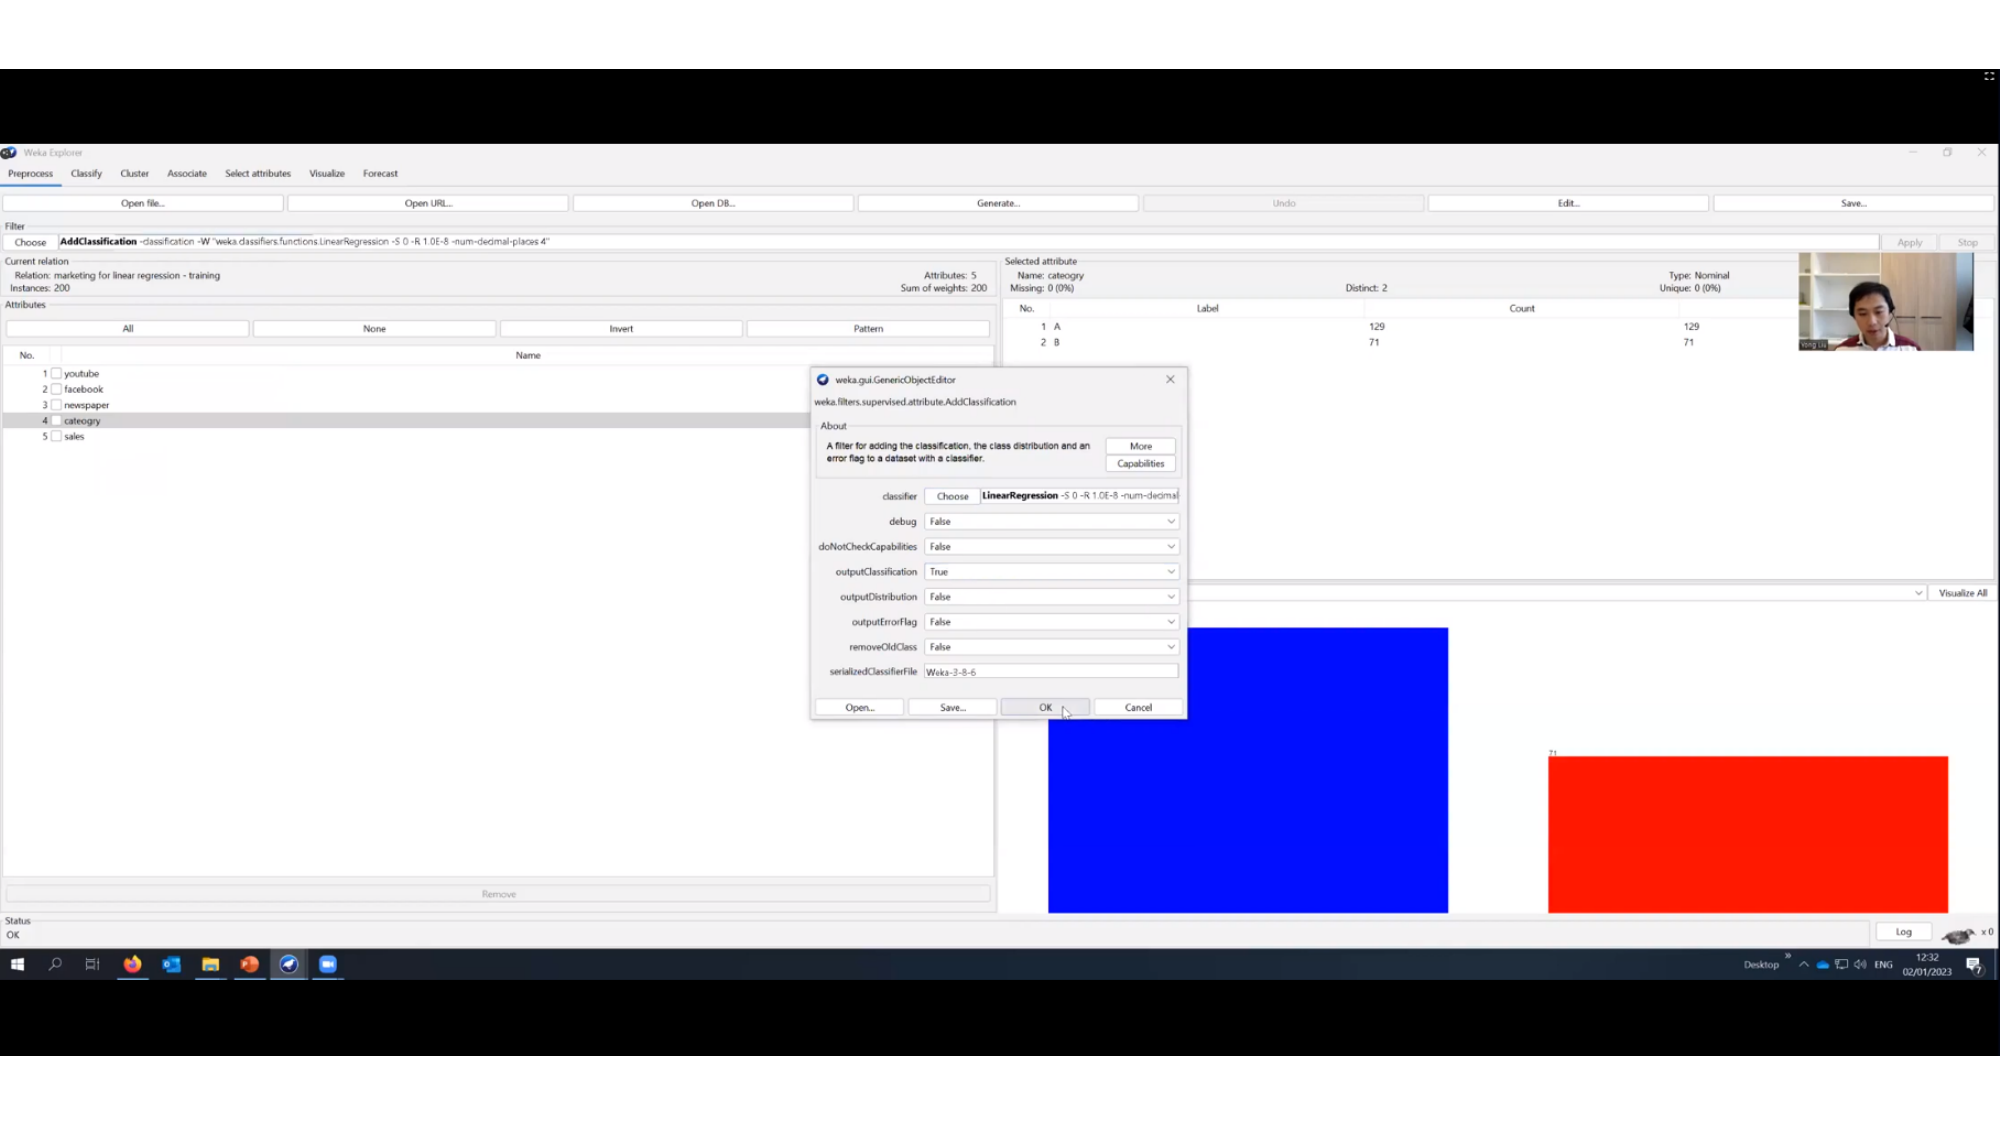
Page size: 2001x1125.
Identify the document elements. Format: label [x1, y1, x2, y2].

picture [0, 68, 2000, 1057]
